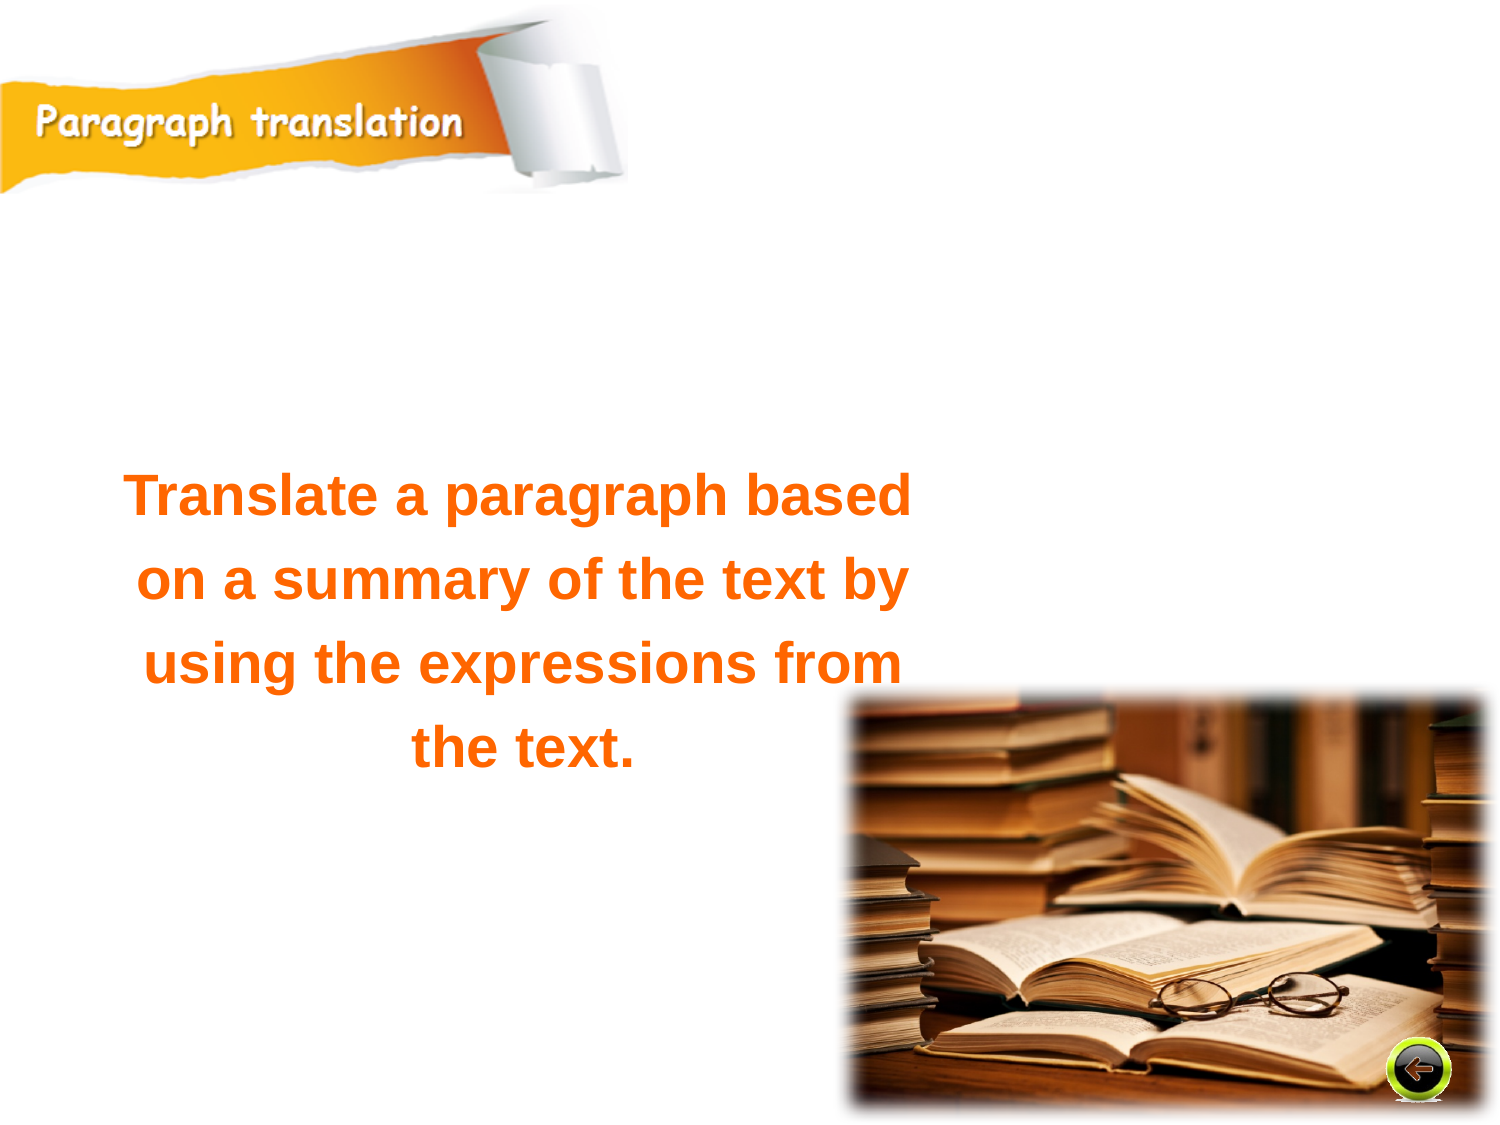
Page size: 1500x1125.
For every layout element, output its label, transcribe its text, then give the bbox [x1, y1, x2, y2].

picture [0, 0, 628, 205]
picture [833, 680, 1500, 1125]
text_box Translate a paragraph based on a summary of the text by using the expressions from the text. [35, 435, 938, 787]
